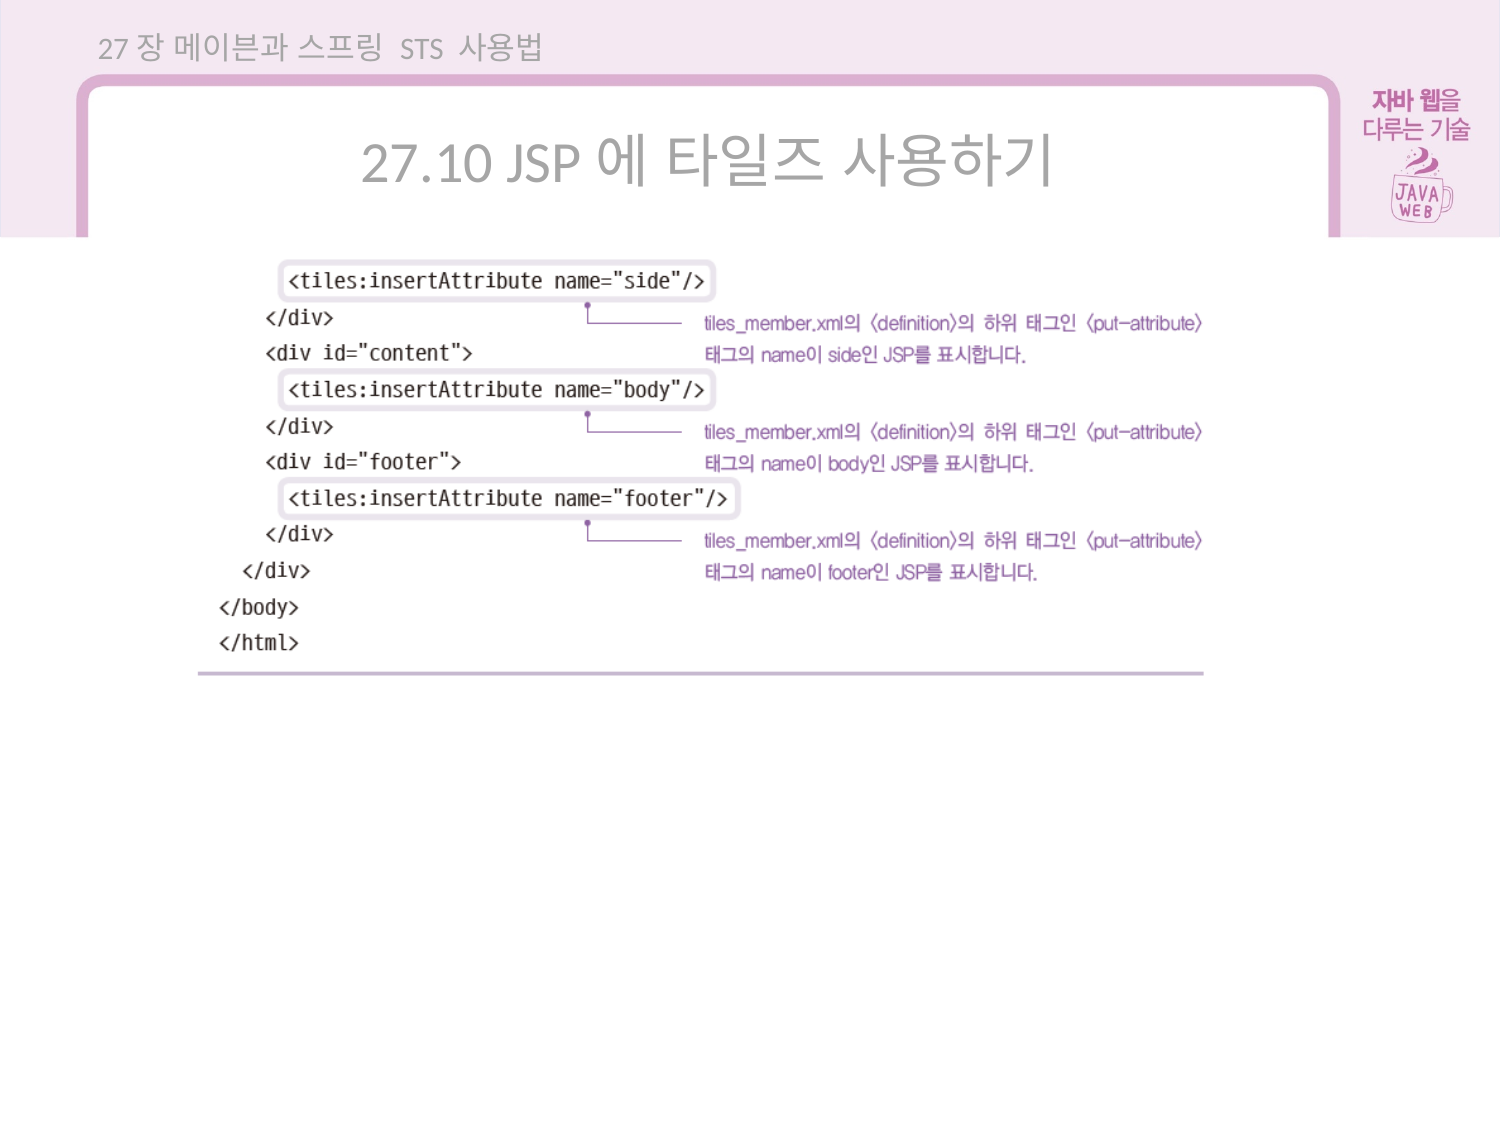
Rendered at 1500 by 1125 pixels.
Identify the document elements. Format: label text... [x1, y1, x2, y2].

text_box 27.10 JSP에 타일즈 사용하기 [96, 117, 1321, 202]
text_box 27장 메이븐과 스프링 STS 사용법 [82, 0, 1133, 74]
picture [0, 0, 1500, 1125]
